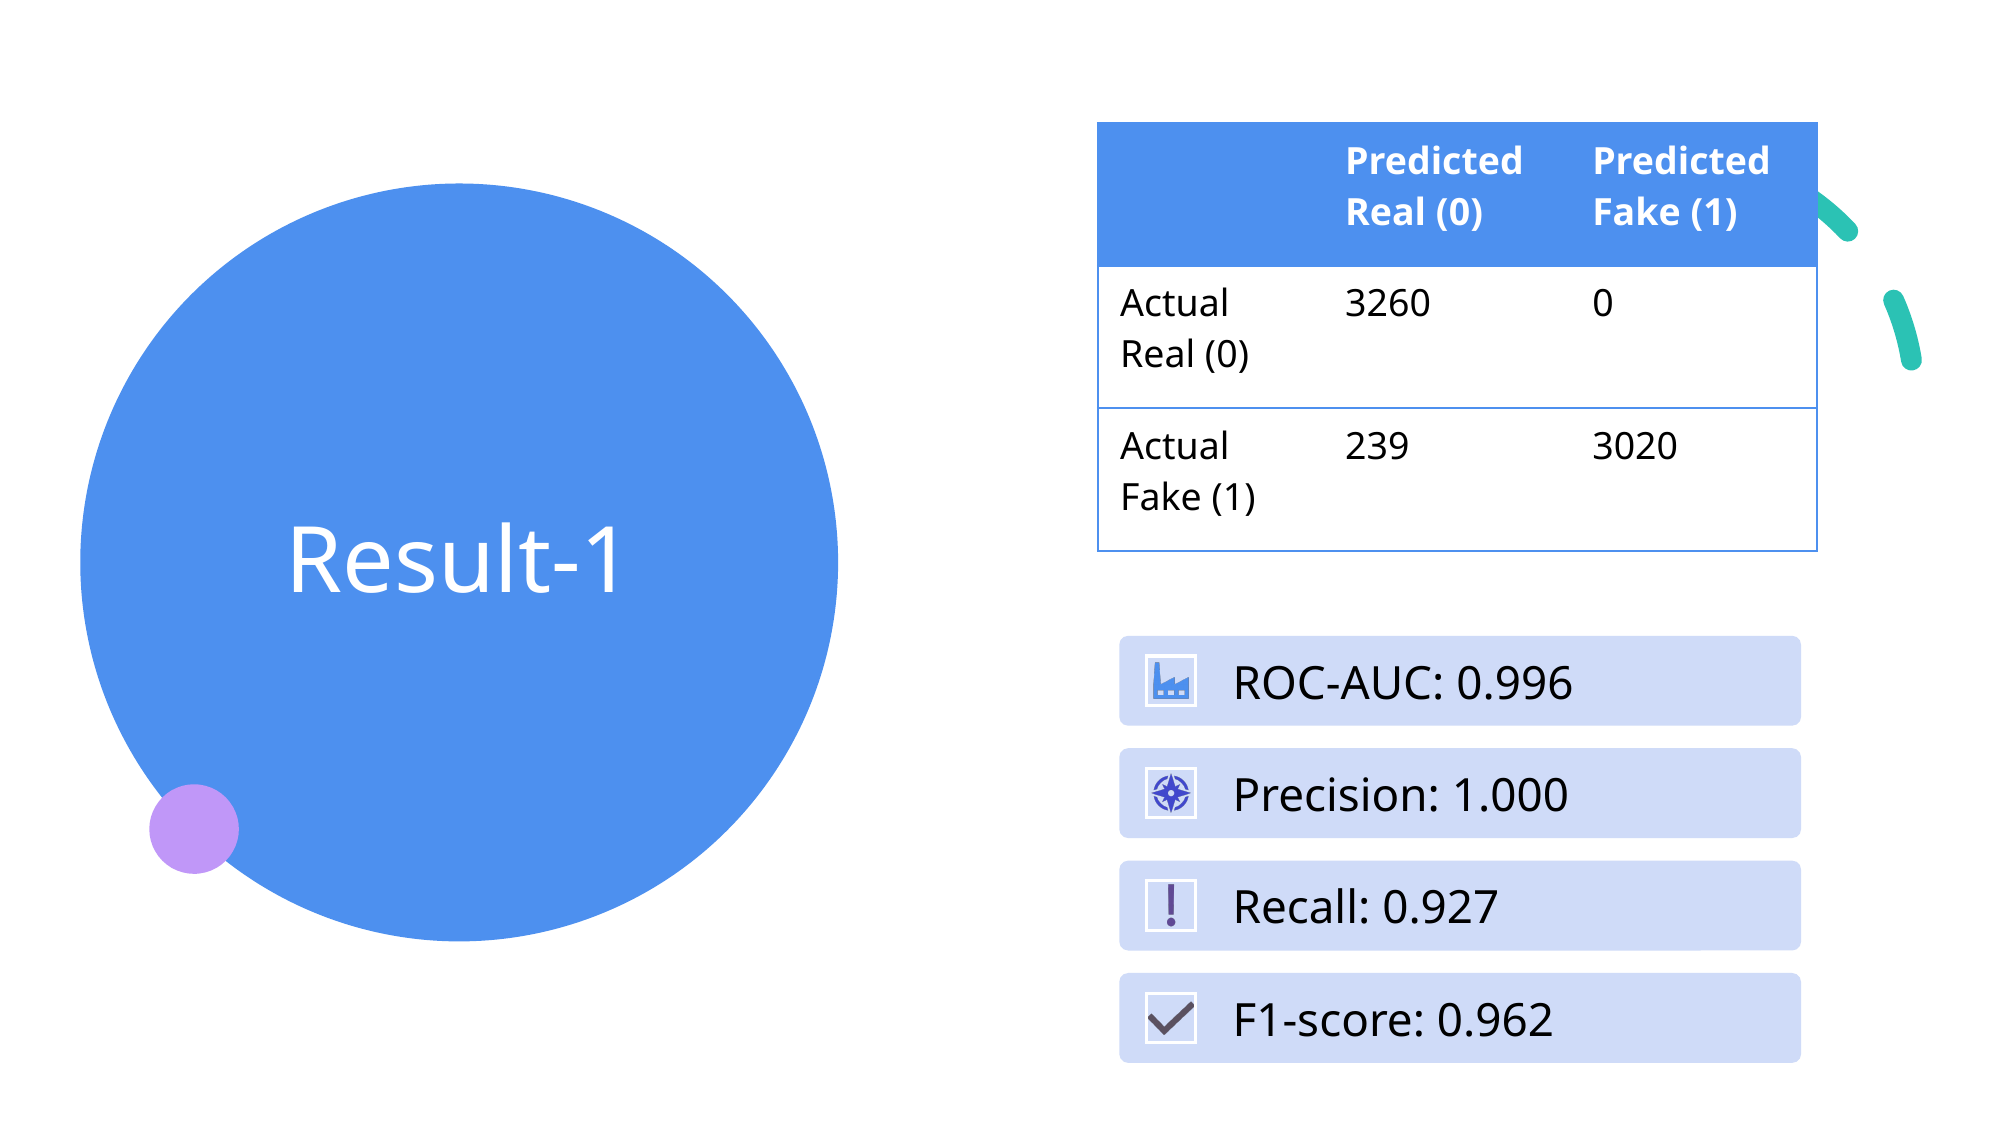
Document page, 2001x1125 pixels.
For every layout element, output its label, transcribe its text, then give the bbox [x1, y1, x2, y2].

table_cell Actual Fake (1) [1099, 409, 1323, 550]
table_header Predicted Real (0) [1323, 124, 1570, 265]
table_cell 3260 [1323, 267, 1570, 407]
table_header Predicted Fake (1) [1570, 124, 1816, 265]
table_cell Actual Real (0) [1099, 267, 1323, 407]
title Result-1 [100, 183, 820, 942]
table_cell 239 [1323, 409, 1570, 550]
table_header [1099, 124, 1323, 265]
table_cell 3020 [1570, 409, 1816, 550]
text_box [1118, 635, 1802, 1064]
table_cell 0 [1570, 267, 1816, 407]
